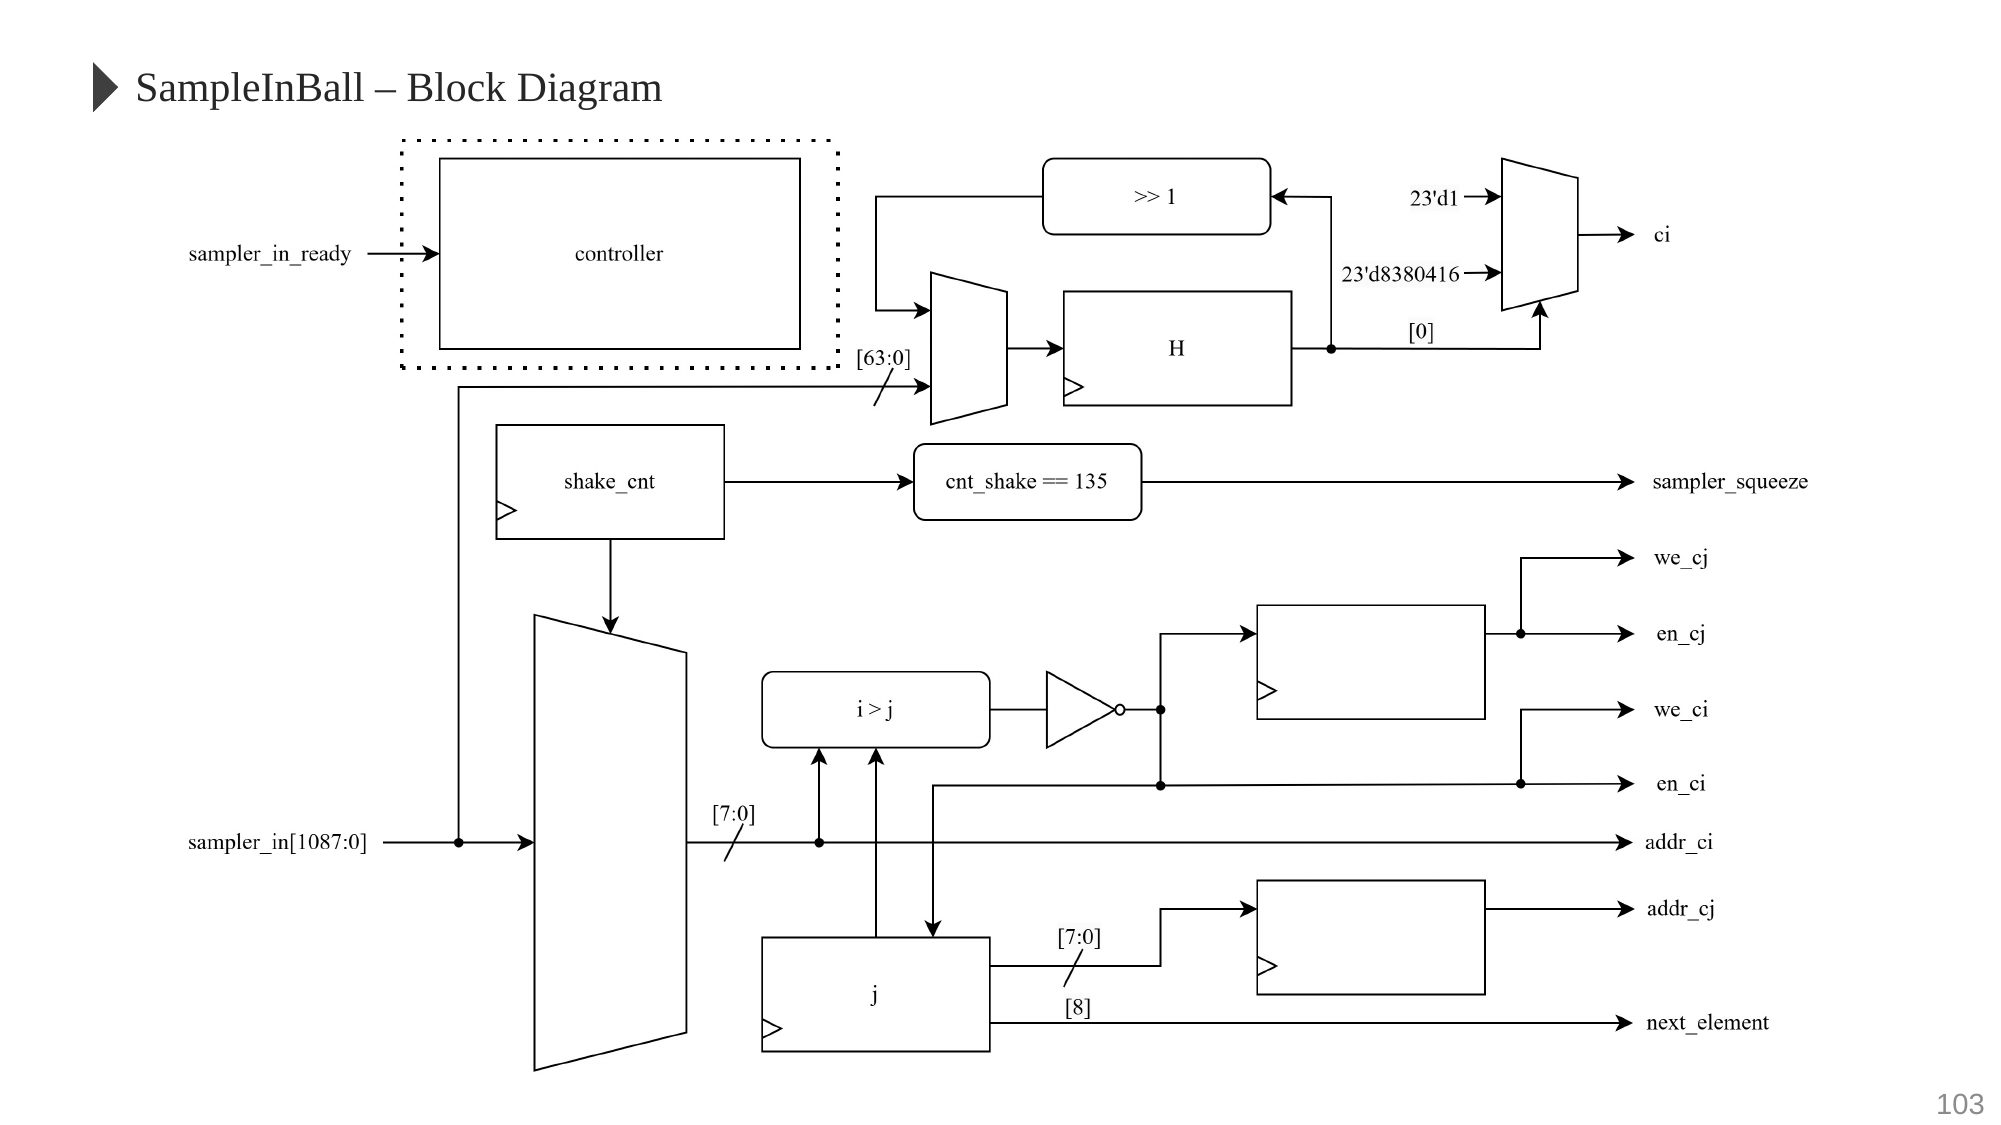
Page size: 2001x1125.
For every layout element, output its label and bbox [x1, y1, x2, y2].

text_box [93, 52, 690, 118]
picture [173, 139, 1827, 1073]
slide_number [1550, 1072, 2000, 1125]
